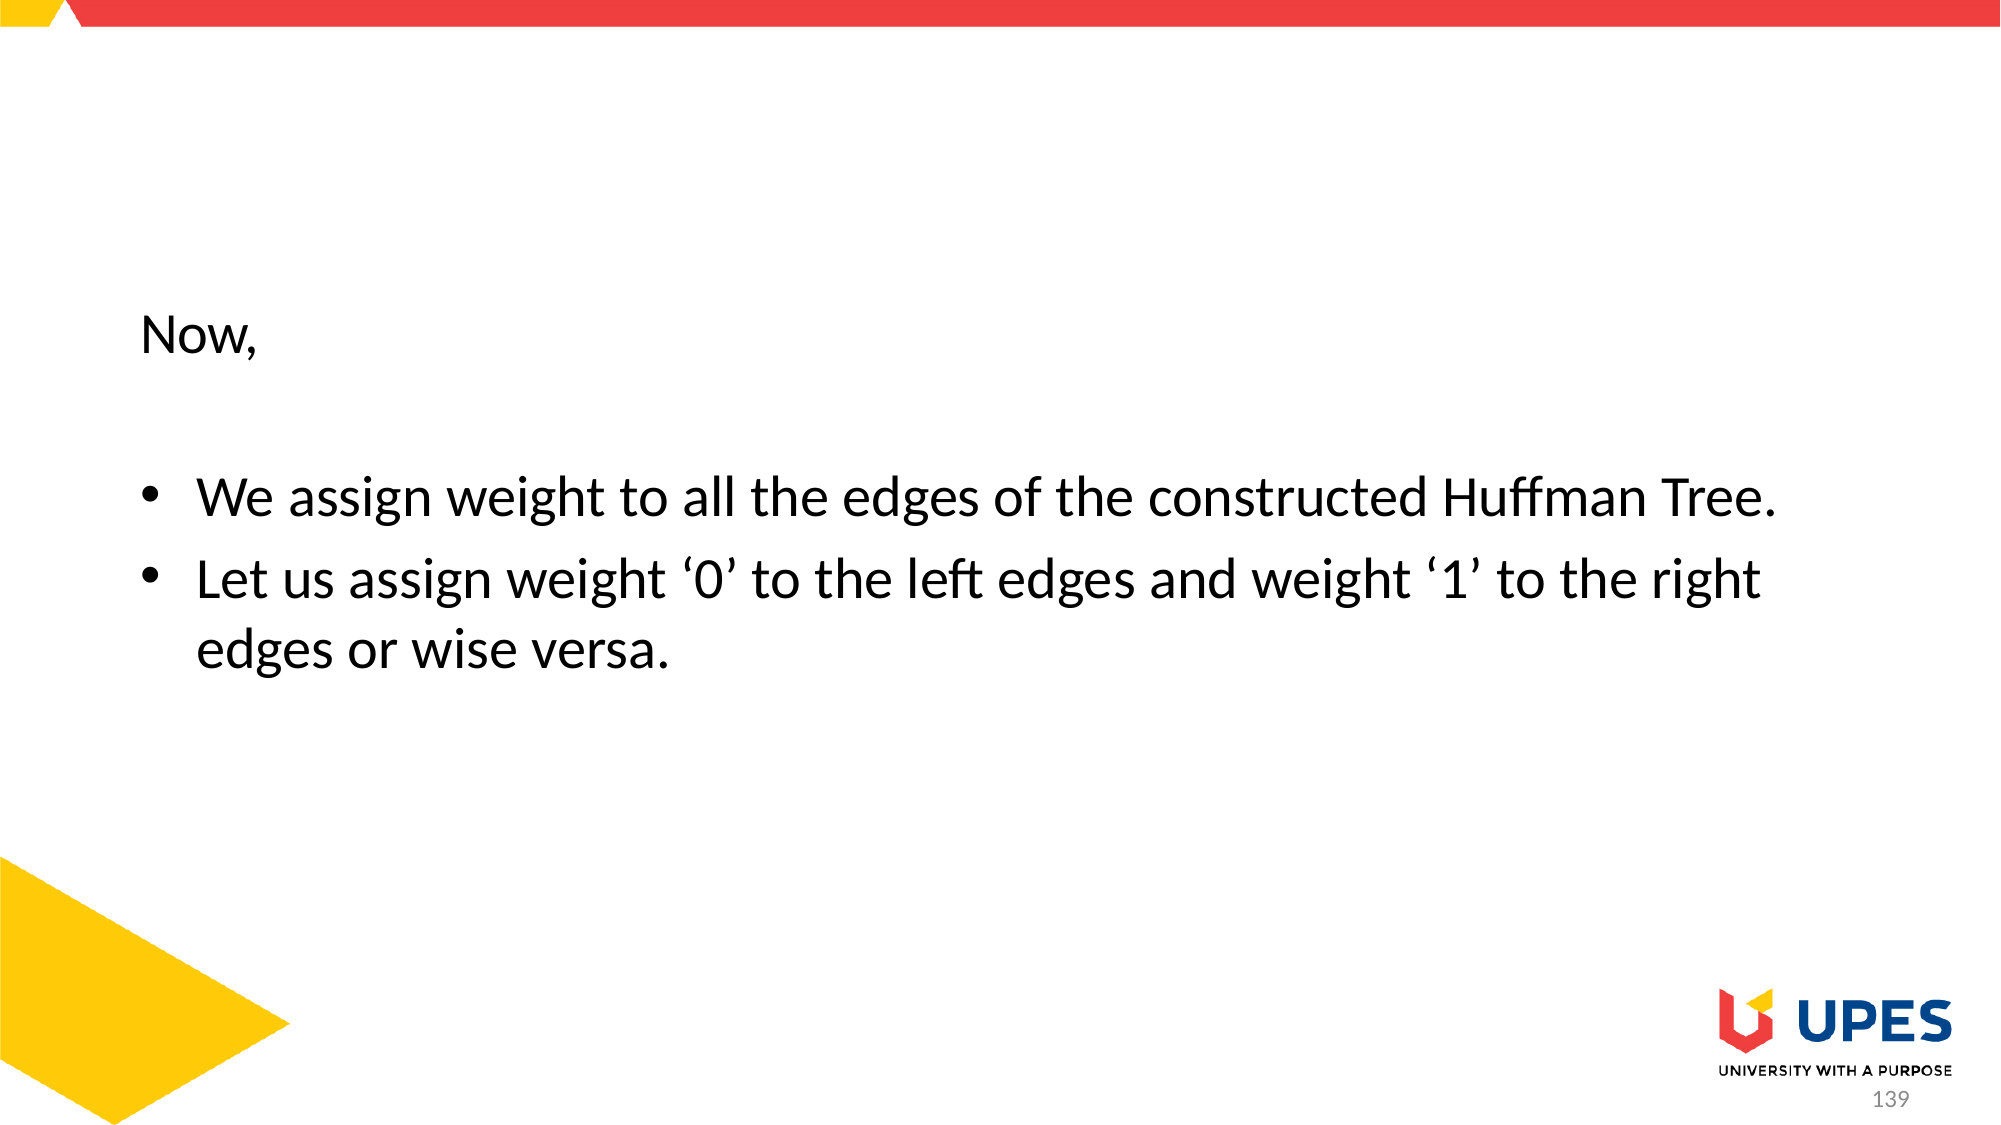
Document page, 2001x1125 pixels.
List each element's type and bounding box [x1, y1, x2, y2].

list [125, 287, 1925, 1030]
picture [0, 0, 2001, 1125]
